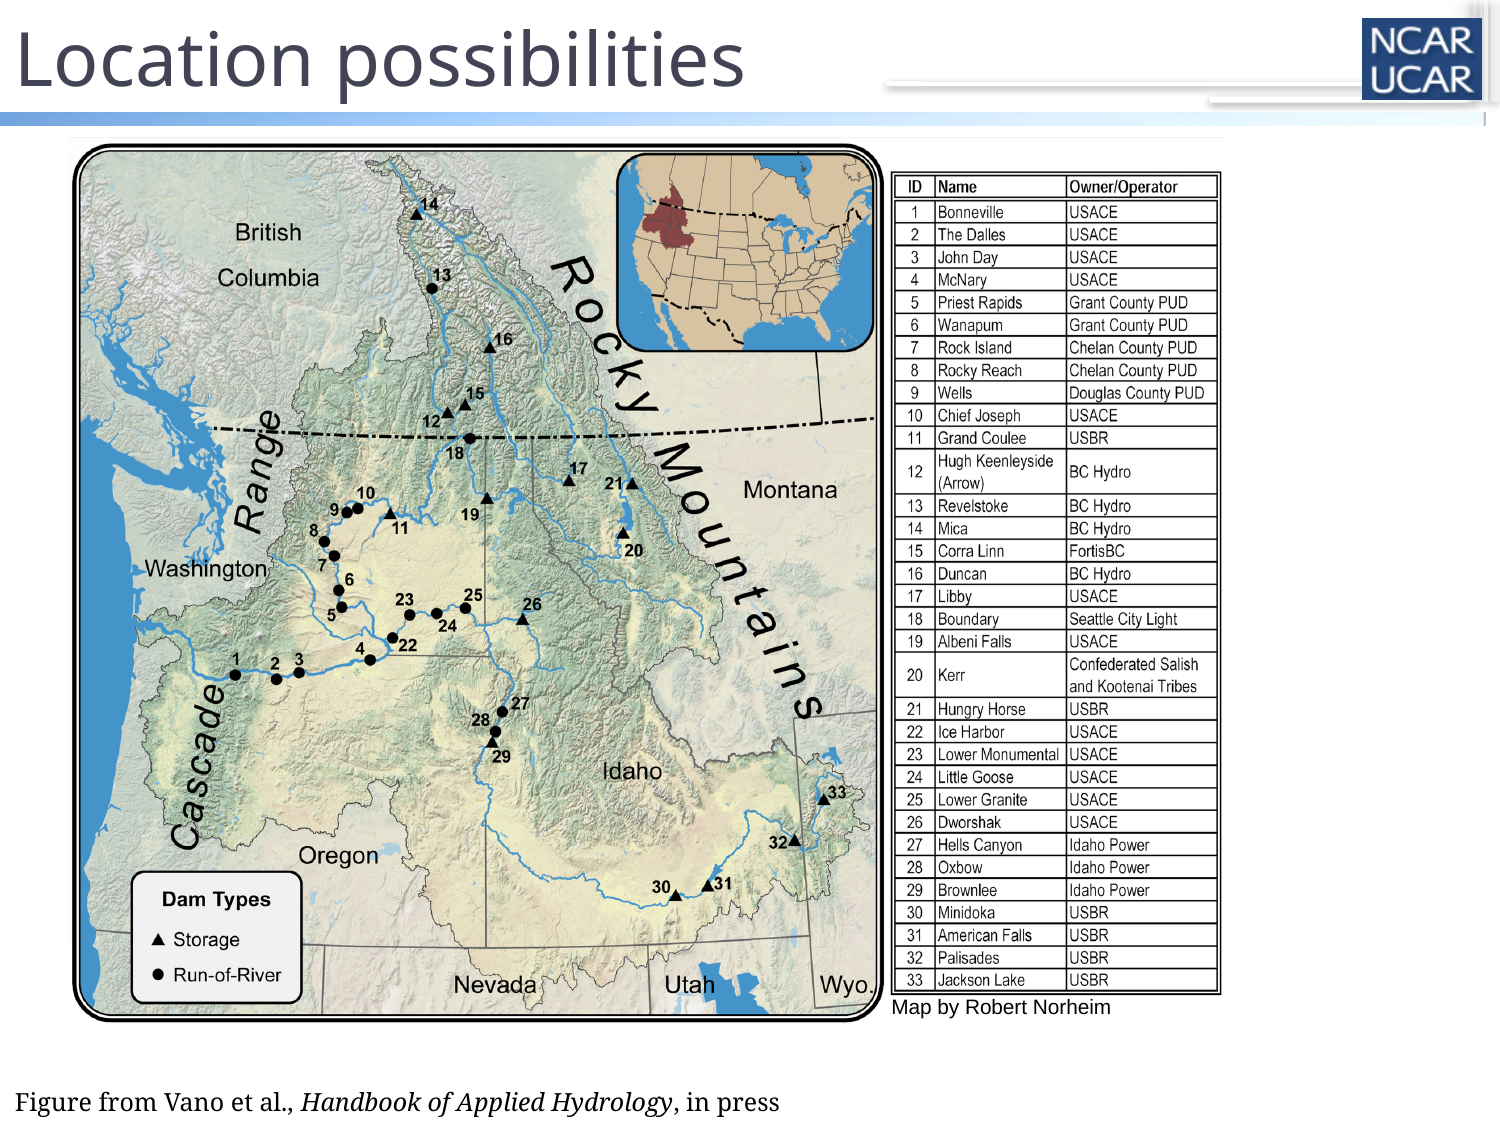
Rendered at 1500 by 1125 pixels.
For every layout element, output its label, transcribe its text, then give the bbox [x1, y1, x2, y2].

picture [0, 113, 1486, 126]
picture [68, 137, 1226, 1028]
title Location possibilities [0, 0, 1500, 113]
text_box Figure from Vano et al., Handbook of Applied Hydrology, in press [0, 1079, 1325, 1125]
